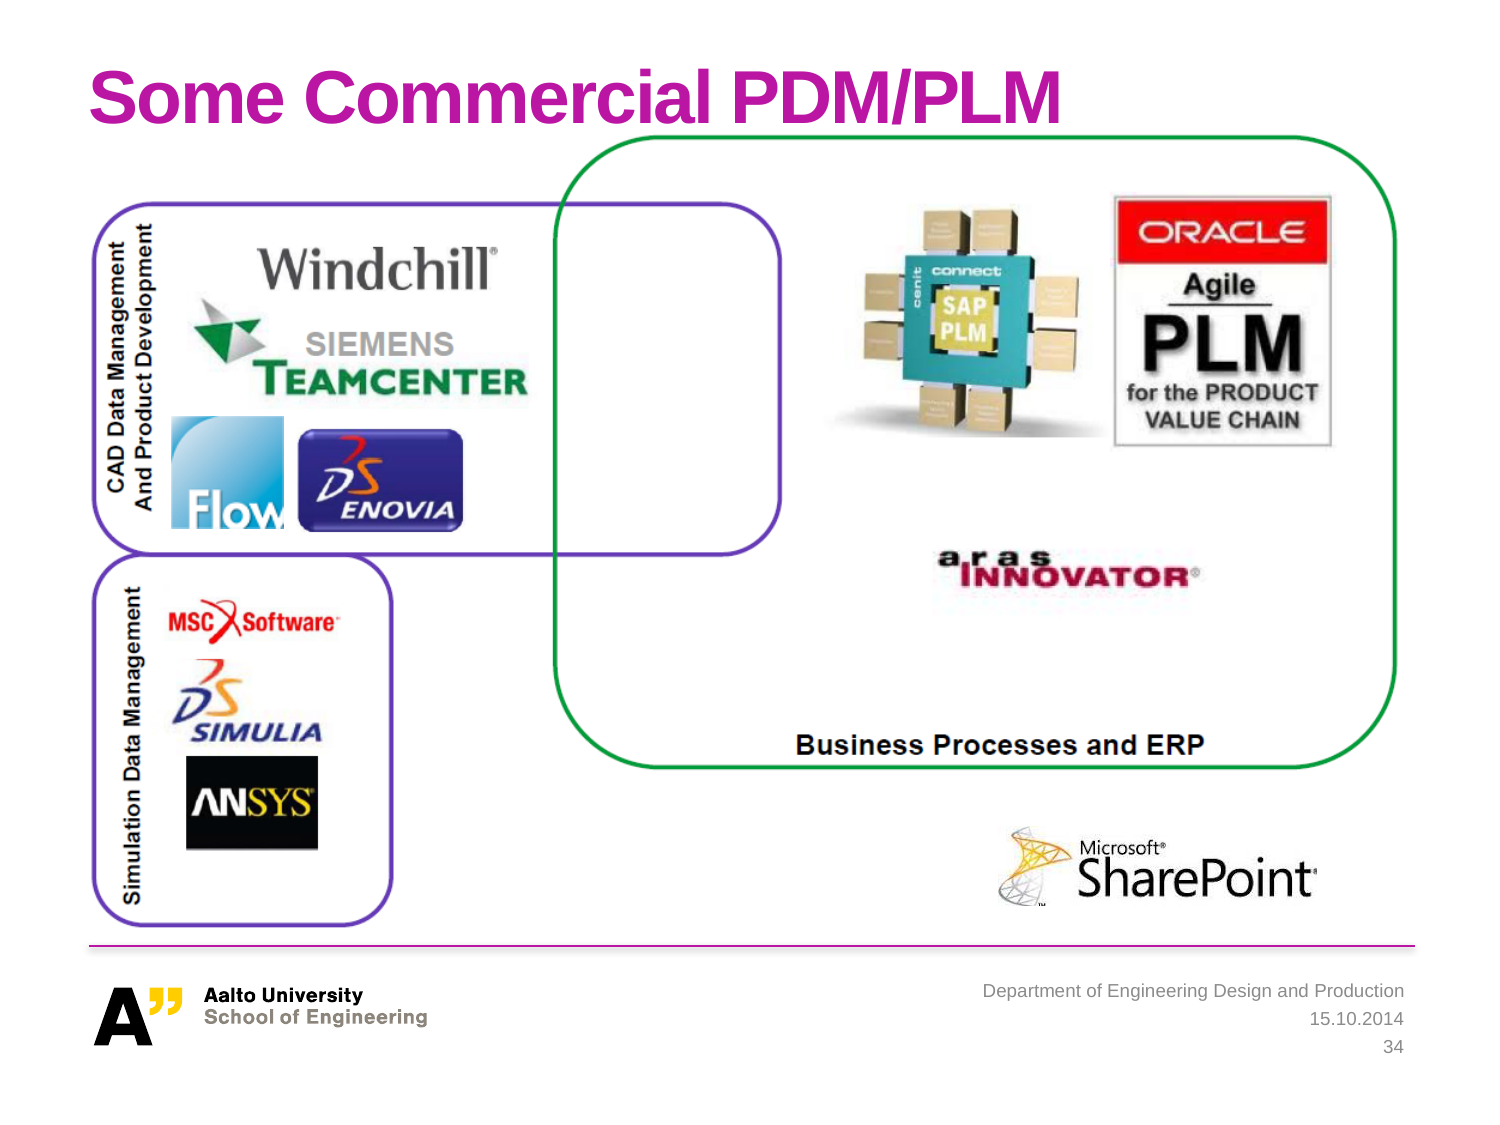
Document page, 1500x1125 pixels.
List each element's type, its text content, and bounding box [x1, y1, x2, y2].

slide_number 34 [810, 1033, 1405, 1060]
footer Department of Engineering Design and Production [810, 976, 1405, 1003]
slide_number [810, 1003, 1405, 1033]
title Some Commercial PDM/PLM [88, 62, 1415, 259]
picture [88, 126, 1399, 932]
